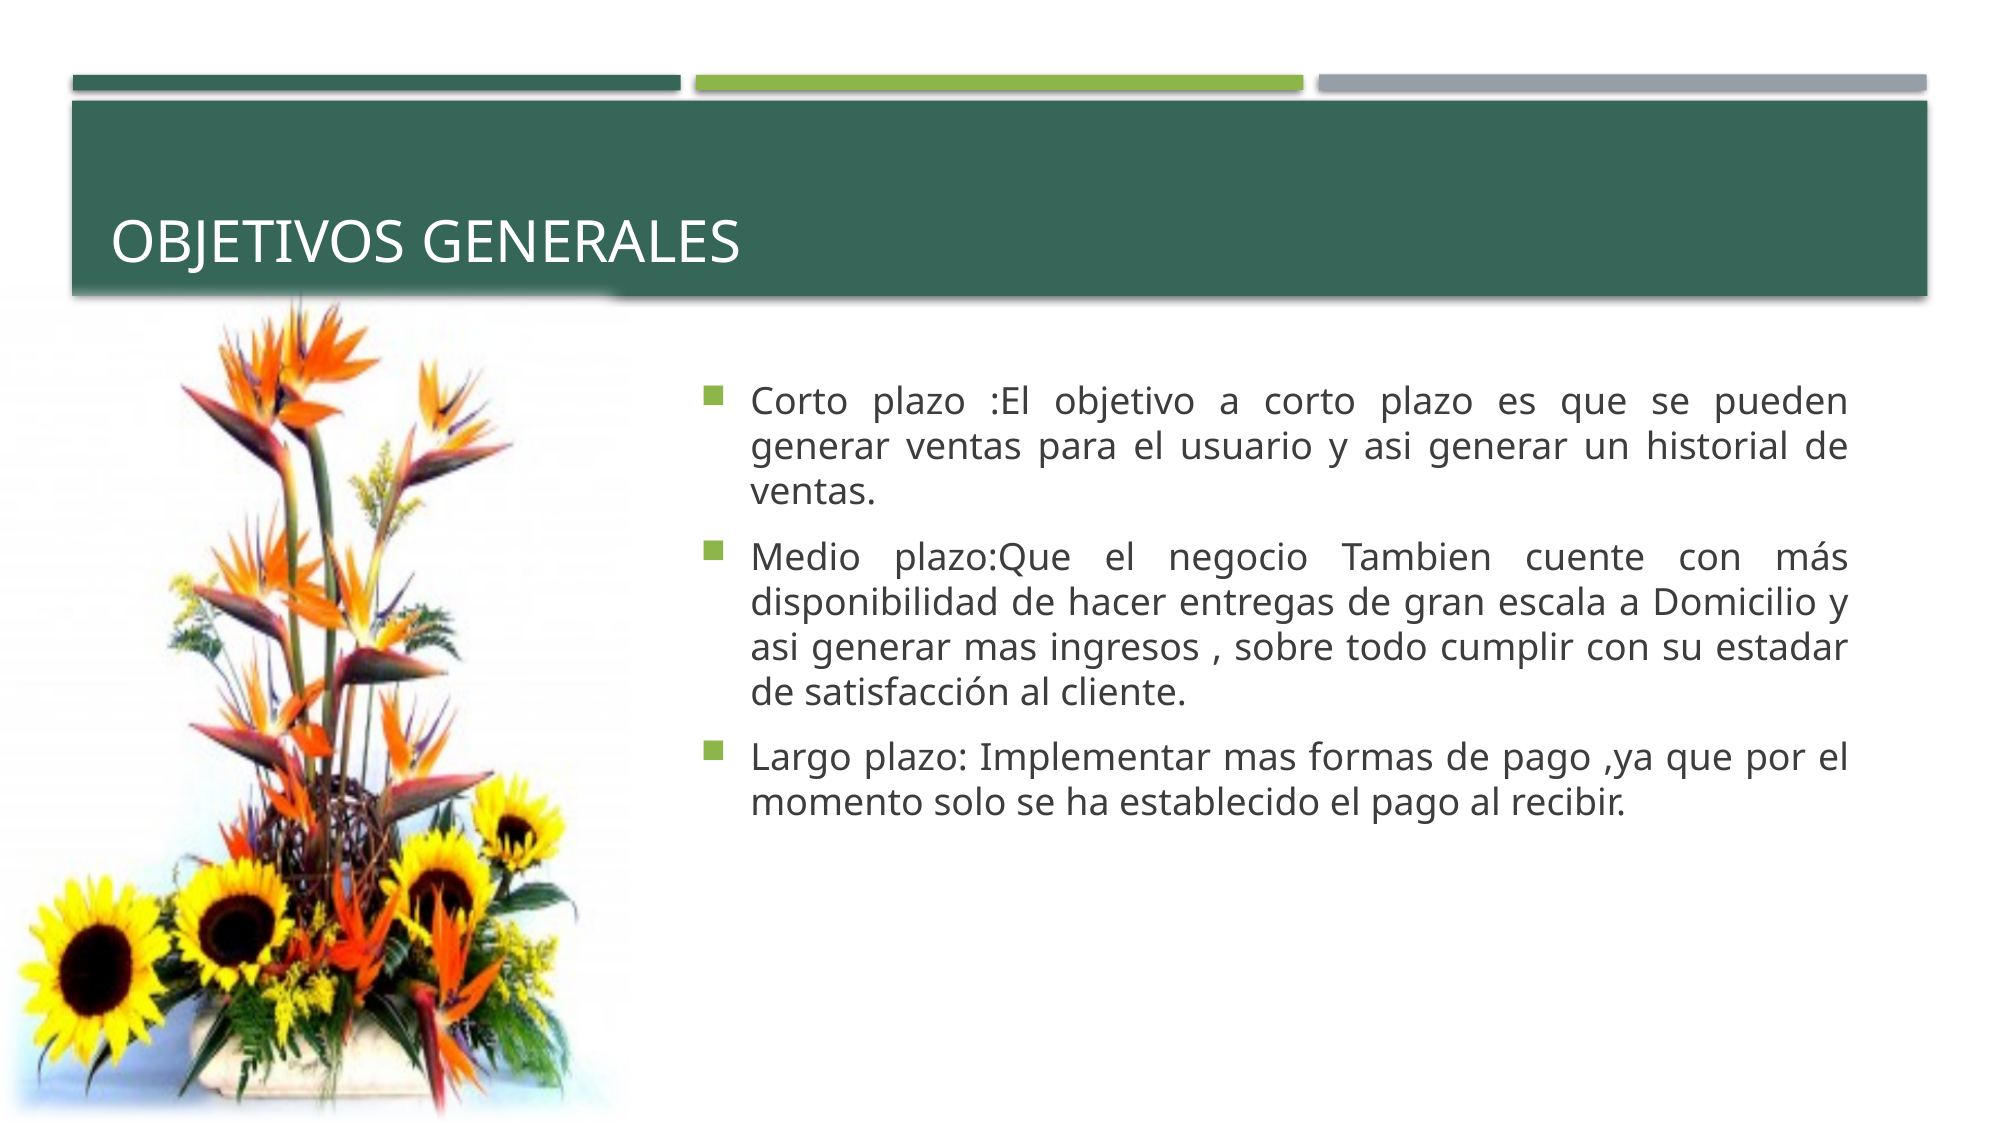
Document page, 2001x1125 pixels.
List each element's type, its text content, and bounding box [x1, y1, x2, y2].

list Corto plazo :El objetivo a corto plazo es que se pueden generar ventas para el usuario y asi generar un historial de ventas. Medio plazo:Que el negocio Tambien cuente con más disponibilidad de hacer entregas de gran escala a Domicilio y asi generar mas ingresos , sobre todo cumplir con su estadar de satisfacción al cliente. Largo plazo: Implementar mas formas de pago ,ya que por el momento solo se ha establecido el pago al recibir. [685, 298, 1865, 902]
title Objetivos generales [95, 115, 1905, 282]
picture [0, 280, 632, 1125]
